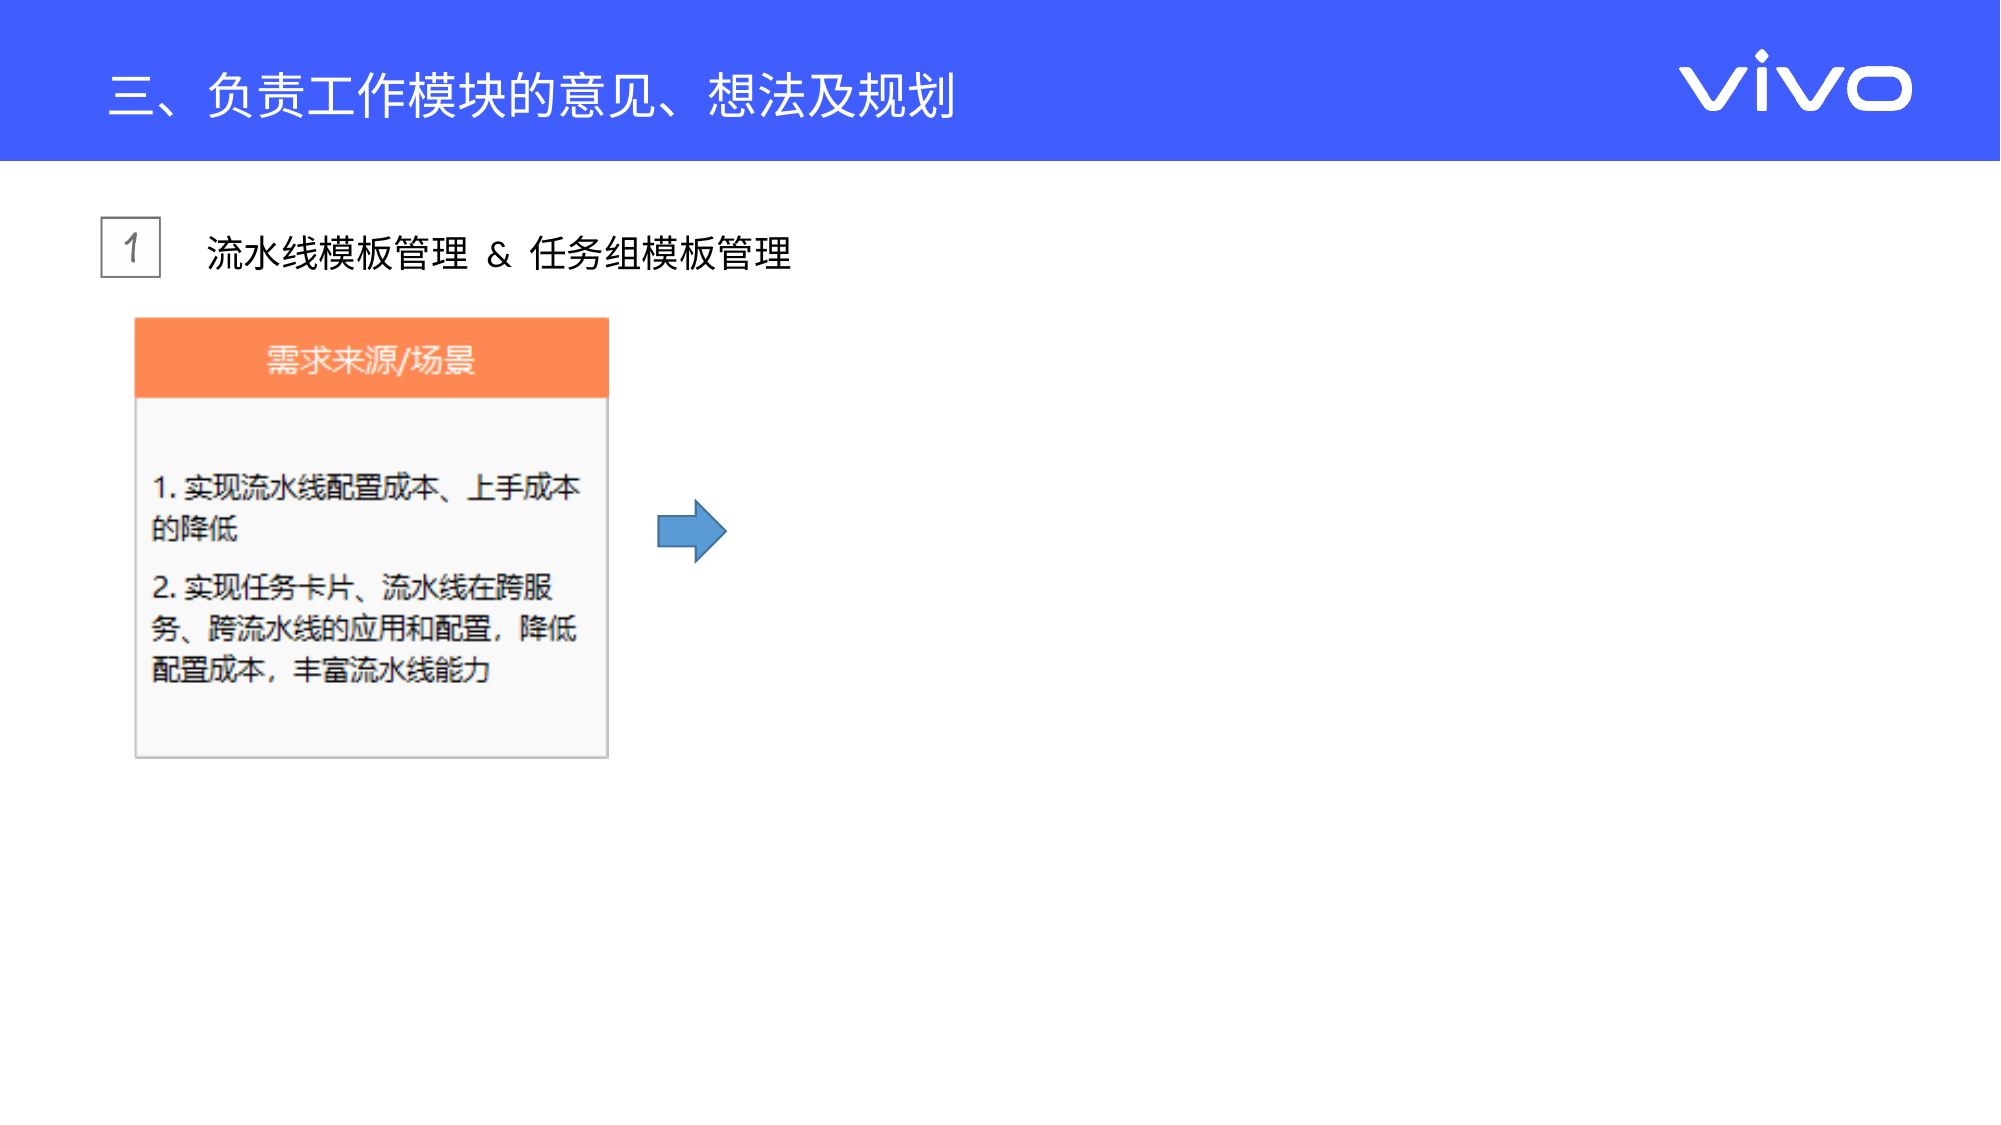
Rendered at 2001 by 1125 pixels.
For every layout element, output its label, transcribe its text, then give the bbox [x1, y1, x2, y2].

picture [92, 208, 169, 286]
picture [0, 0, 2000, 161]
text_box 流水线模板管理 & 任务组模板管理 [191, 222, 875, 283]
picture [133, 316, 609, 759]
text_box [657, 498, 728, 565]
